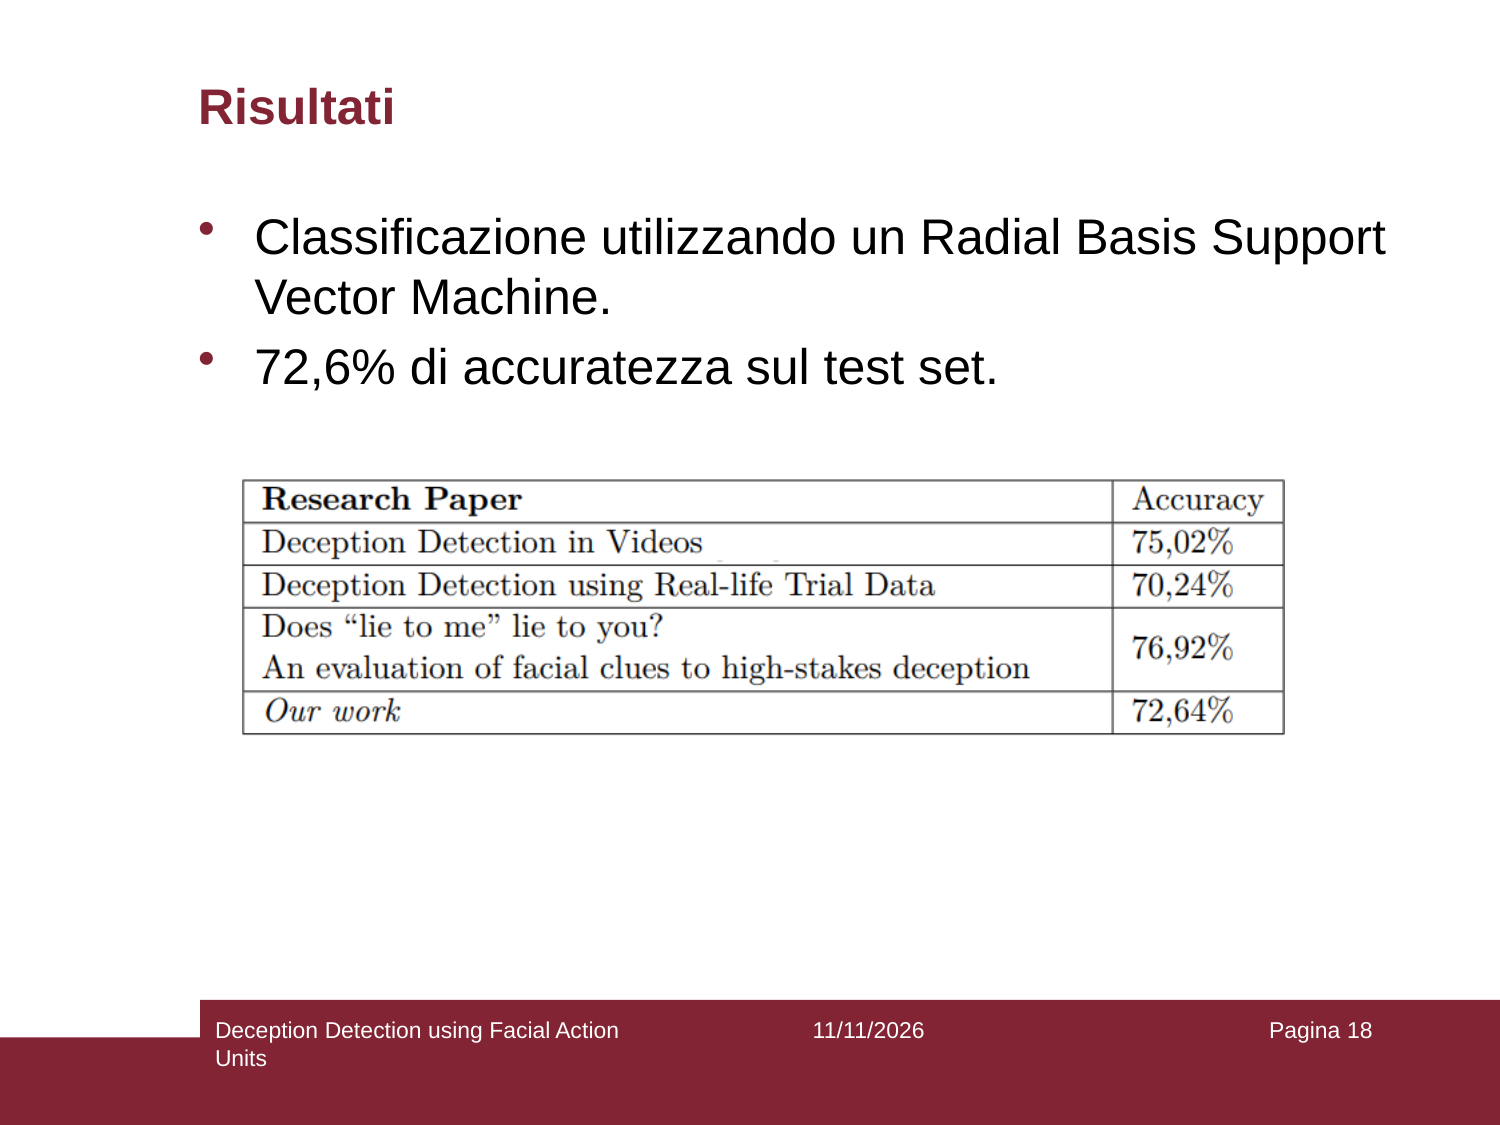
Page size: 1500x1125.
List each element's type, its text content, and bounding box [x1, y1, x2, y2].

list Classificazione utilizzando un Radial Basis Support Vector Machine. 72,6% di accuratezza sul test set. [183, 197, 1424, 917]
slide_number Pagina 18 [1074, 1008, 1388, 1084]
title Risultati [183, 67, 1424, 150]
picture [242, 479, 1285, 737]
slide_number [712, 1008, 1025, 1084]
footer Deception Detection using Facial Action Units [200, 1008, 675, 1084]
